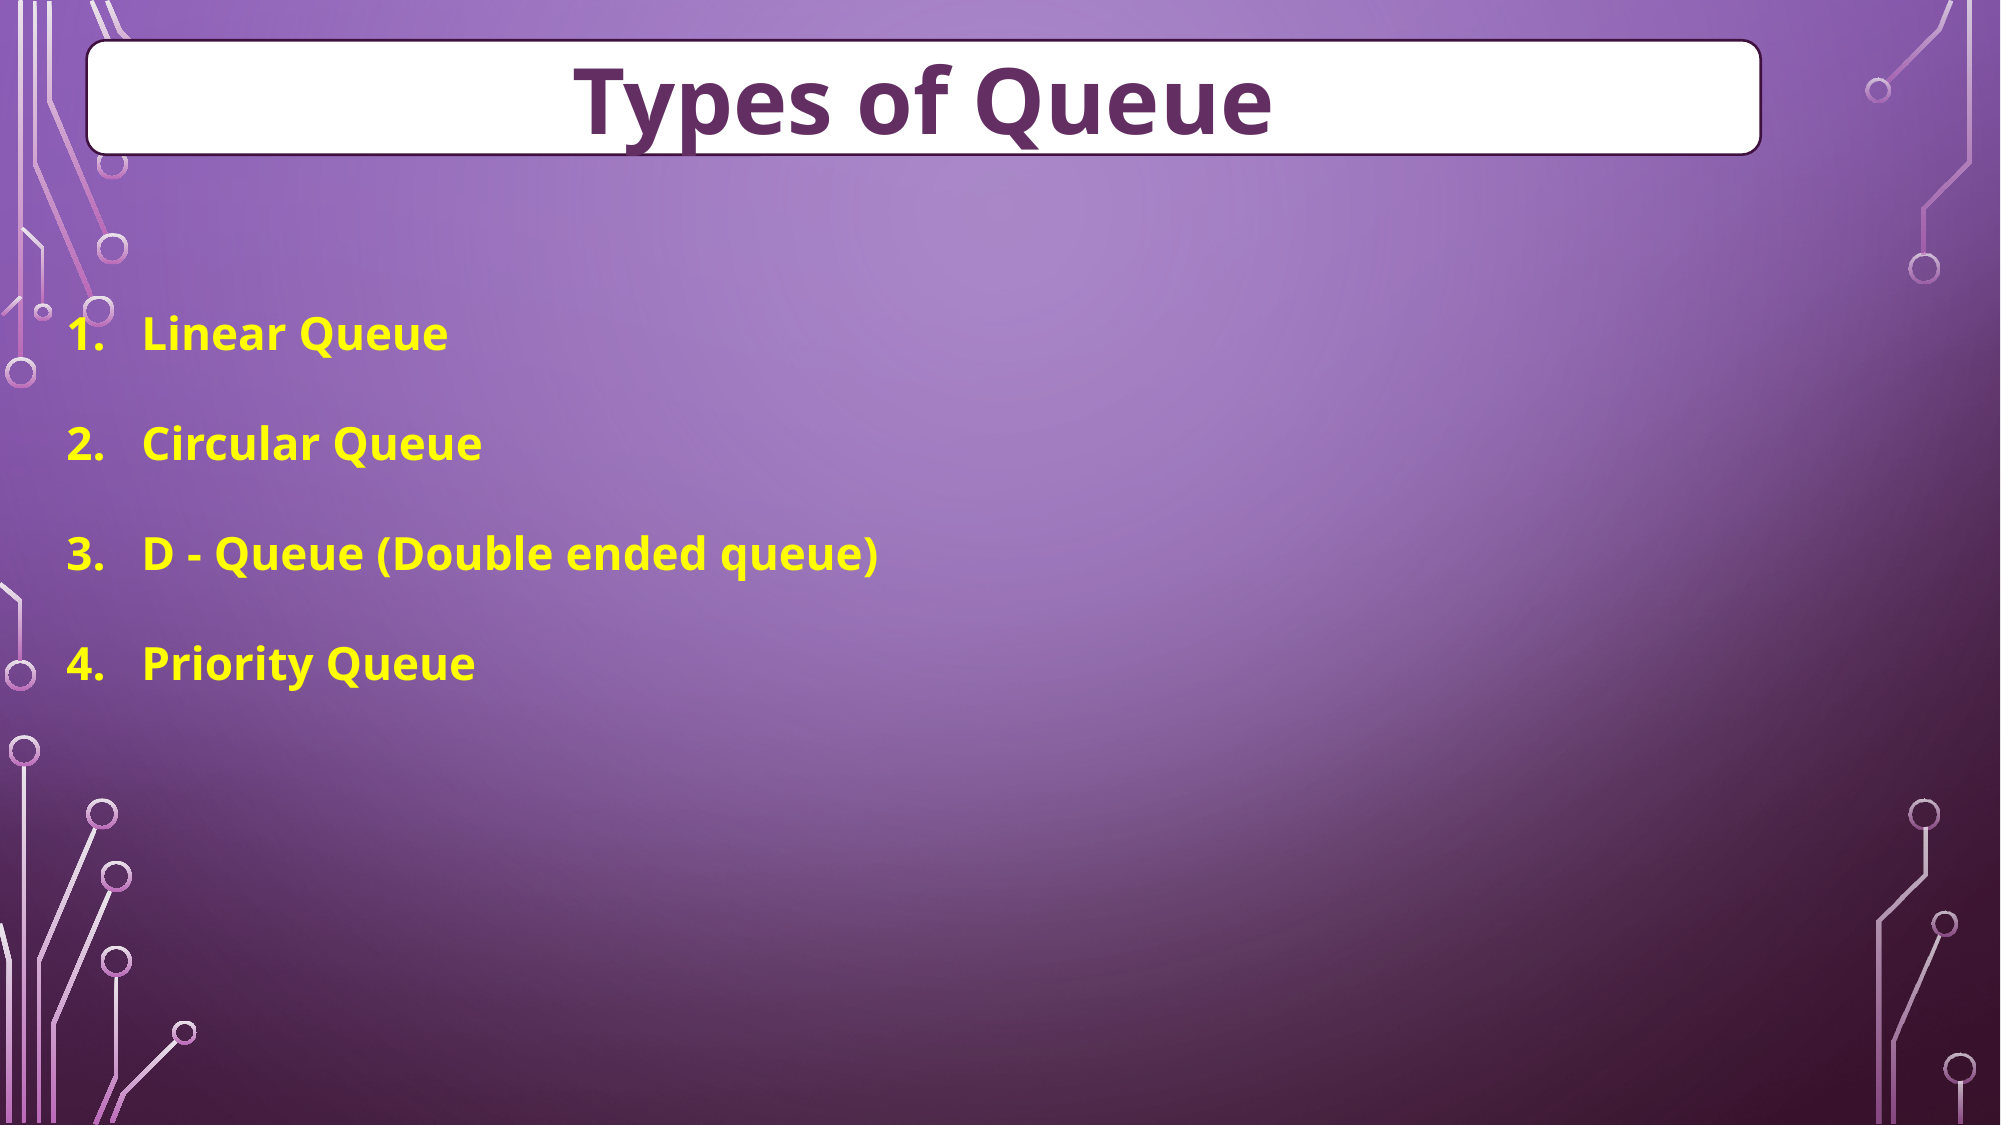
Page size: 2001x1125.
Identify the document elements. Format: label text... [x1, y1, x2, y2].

text_box Types of Queue [85, 38, 1763, 157]
text_box Linear Queue Circular Queue D - Queue (Double ended queue) Priority Queue [51, 297, 1919, 698]
